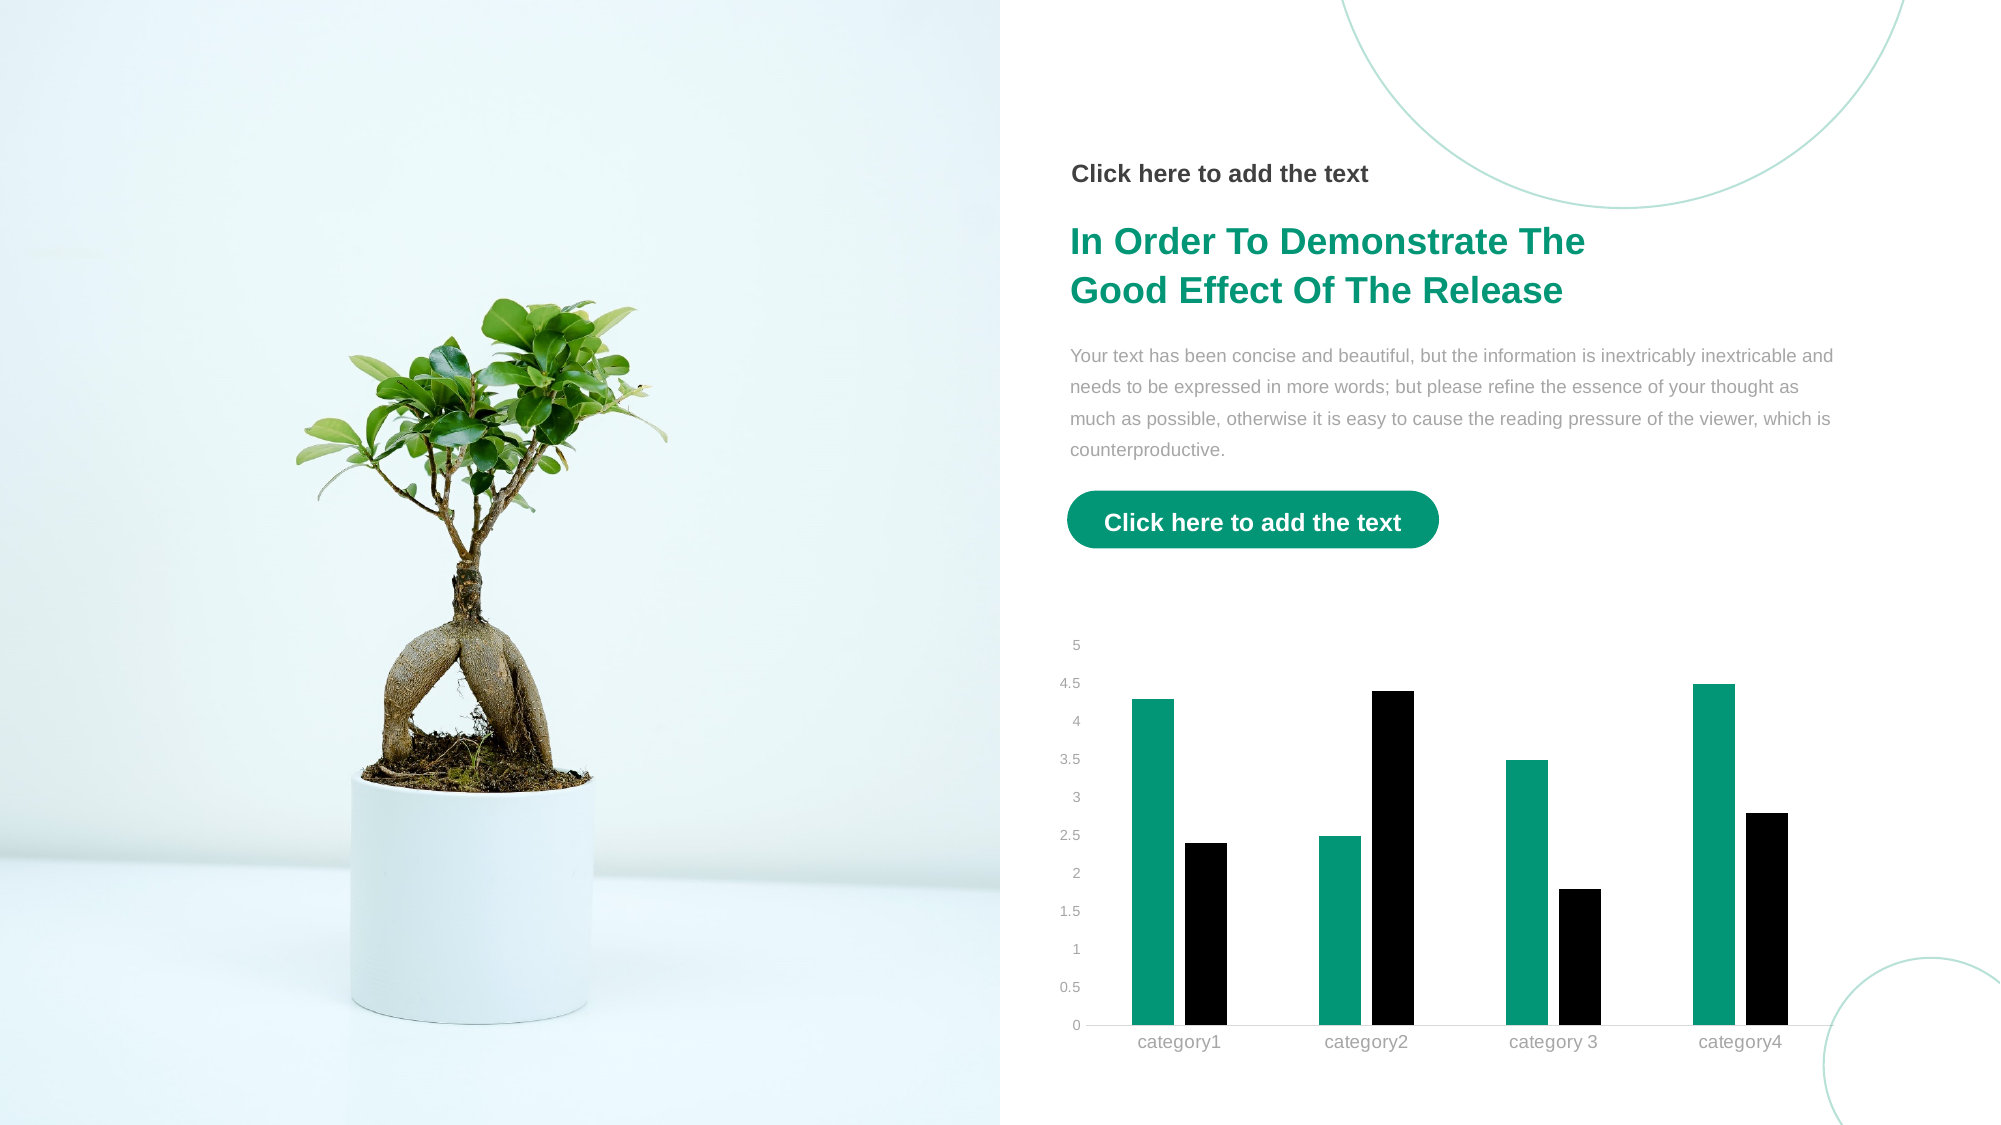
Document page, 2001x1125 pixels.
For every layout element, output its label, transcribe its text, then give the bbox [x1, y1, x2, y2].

text_box Click here to add the text [1066, 489, 1441, 550]
text_box [1822, 956, 2000, 1125]
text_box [1055, 147, 1851, 467]
text_box [1341, 0, 1905, 147]
picture [0, 0, 1000, 1125]
chart [1043, 629, 1851, 1062]
